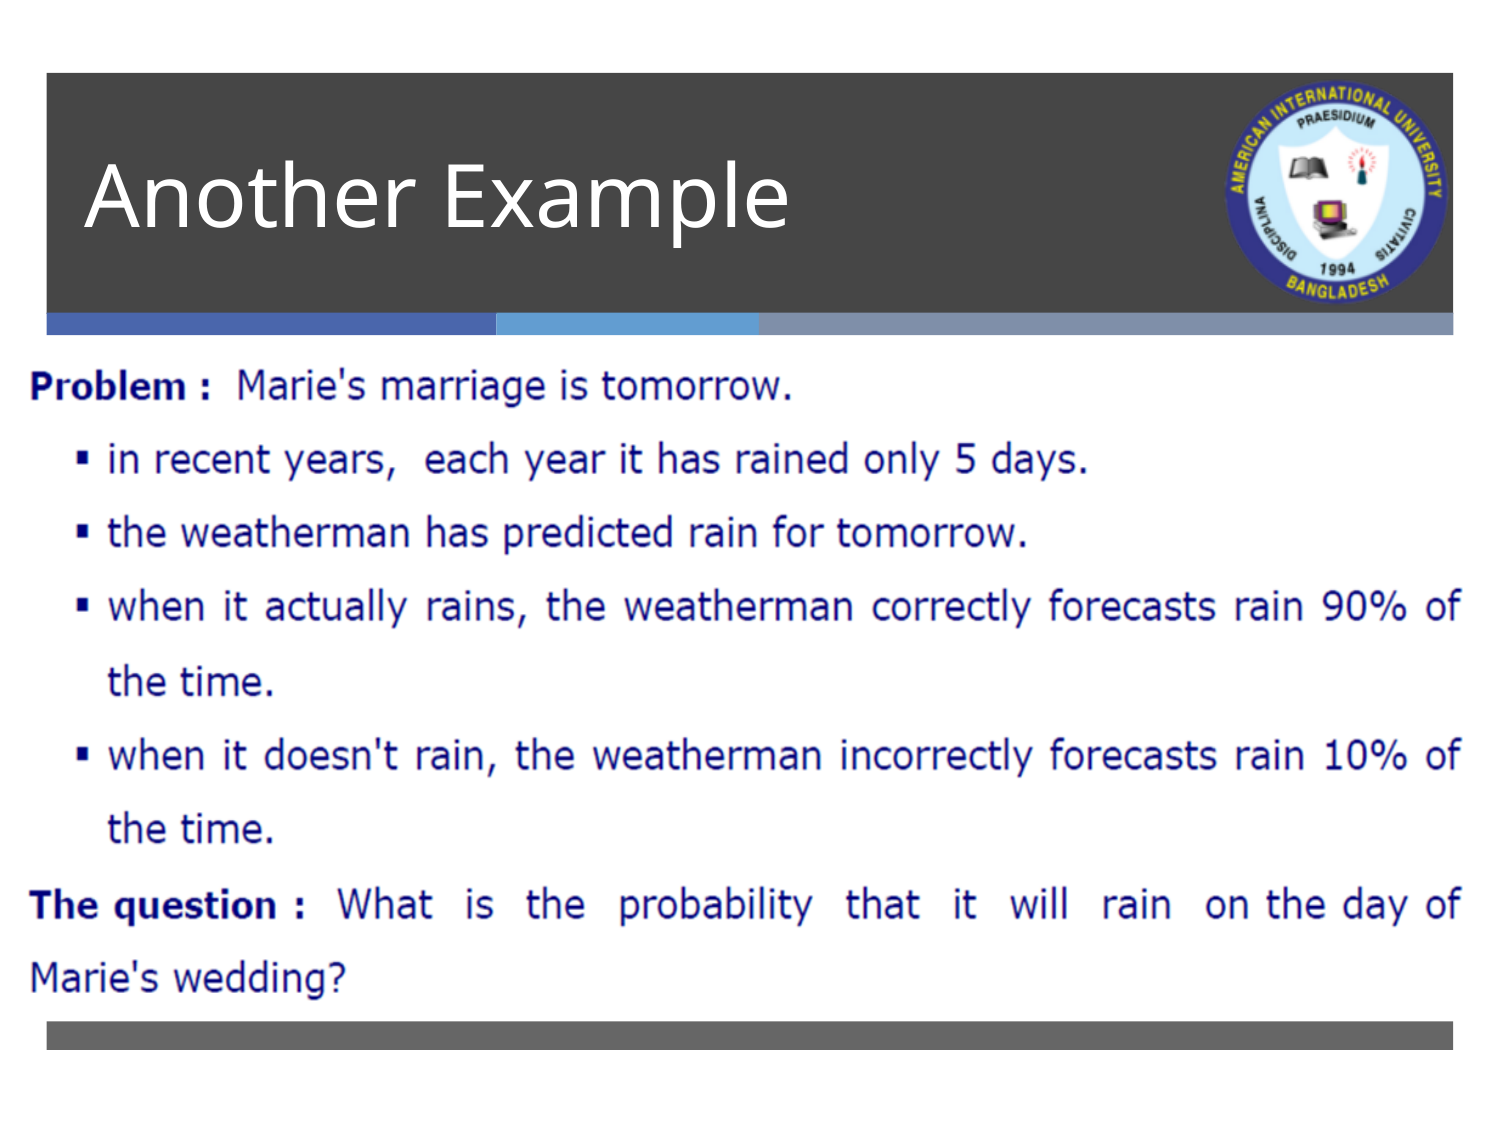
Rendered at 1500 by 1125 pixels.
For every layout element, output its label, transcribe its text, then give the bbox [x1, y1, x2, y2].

title Another Example [69, 73, 1351, 253]
picture [1220, 75, 1454, 310]
picture [15, 355, 1480, 1013]
